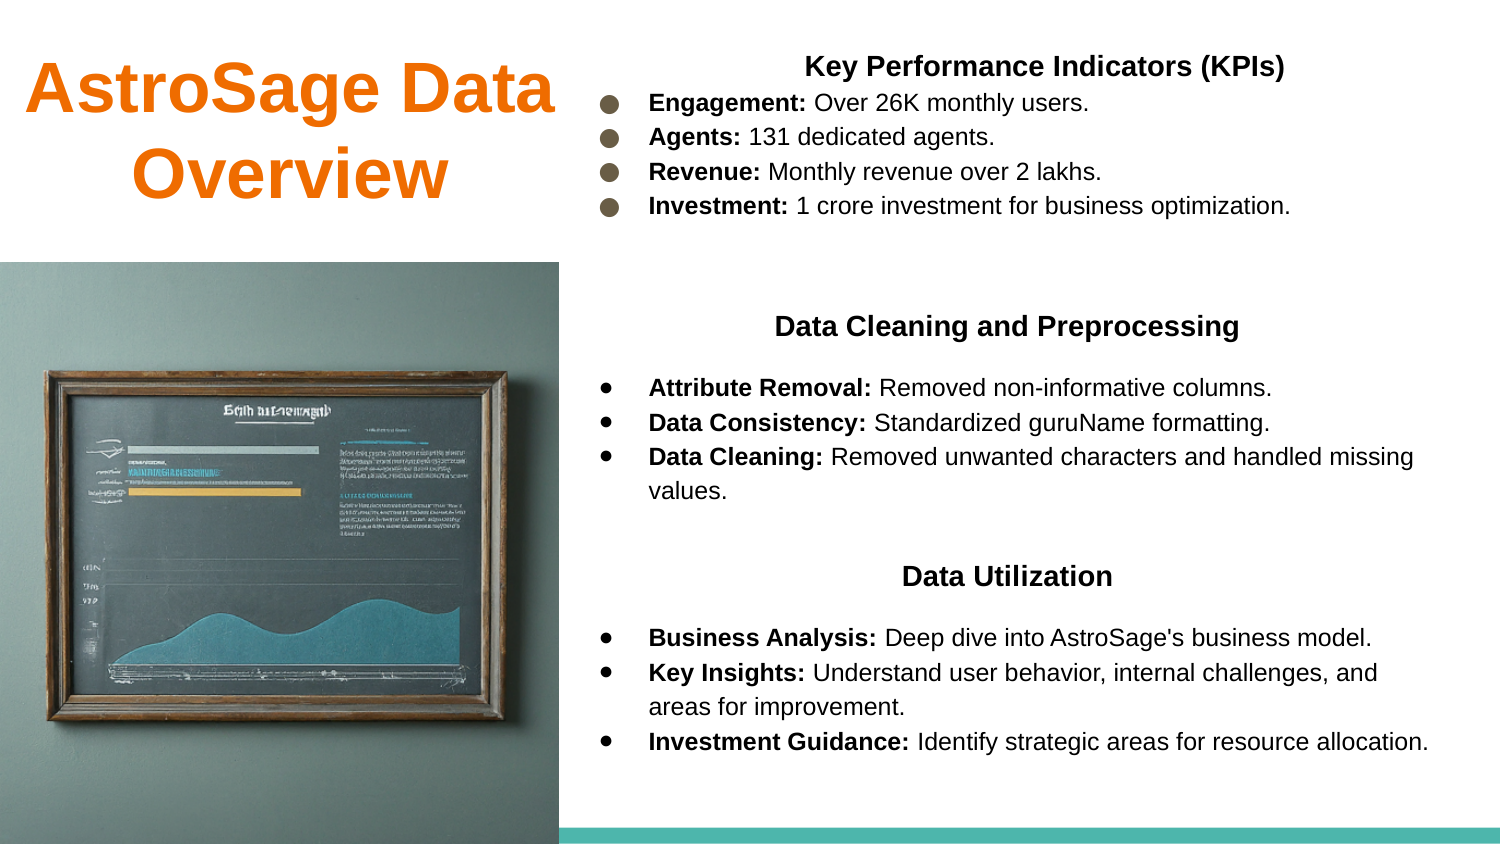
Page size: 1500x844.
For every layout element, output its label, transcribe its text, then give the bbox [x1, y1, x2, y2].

picture [0, 262, 559, 844]
list Data Cleaning and Preprocessing Attribute Removal: Removed non-informative columns. Data Consistency: Standardized guruName formatting. Data Cleaning: Removed unwanted characters and handled missing values. [563, 286, 1457, 536]
list Key Performance Indicators (KPIs) Engagement: Over 26K monthly users. Agents: 131 dedicated agents. Revenue: Monthly revenue over 2 lakhs. Investment: 1 crore investment for business optimization. [558, 26, 1457, 252]
list Data Utilization Business Analysis: Deep dive into AstroSage's business model. Key Insights: Understand user behavior, internal challenges, and areas for improvement. Investment Guidance: Identify strategic areas for resource allocation. [563, 536, 1457, 837]
title AstroSage Data Overview [0, 26, 558, 121]
